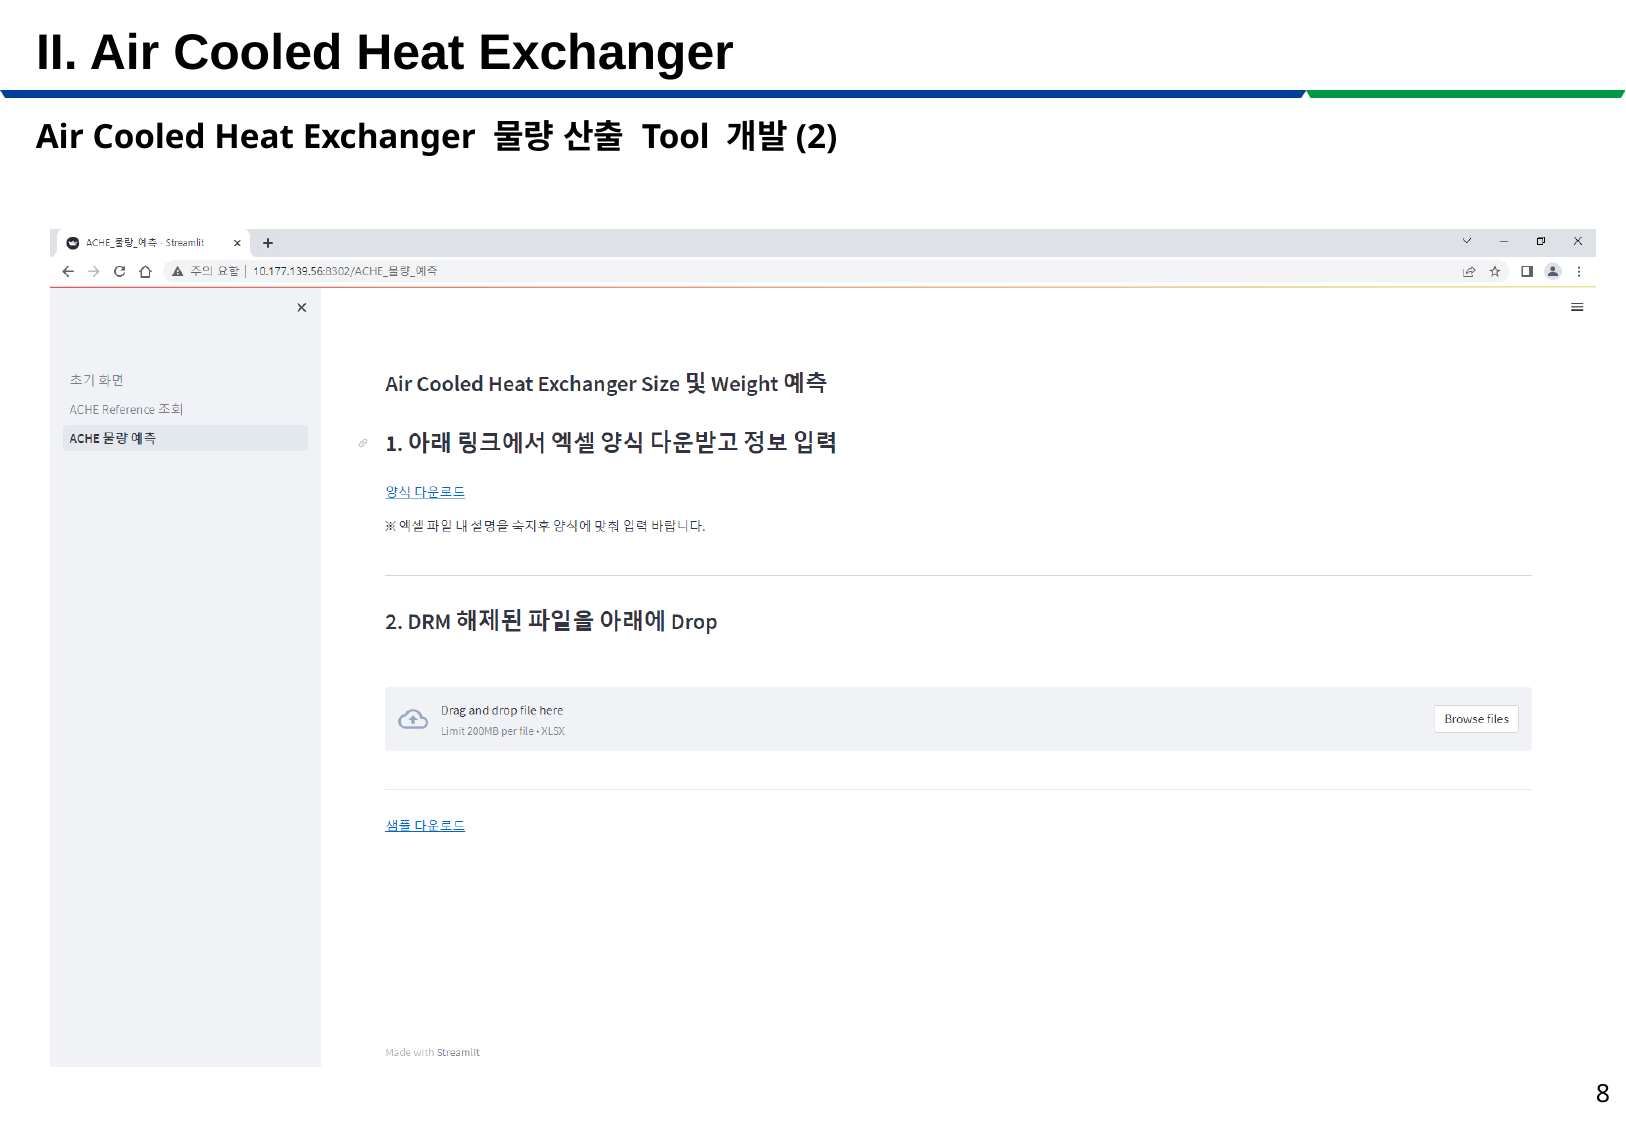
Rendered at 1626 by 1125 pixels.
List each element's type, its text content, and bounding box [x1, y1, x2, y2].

text_box Air Cooled Heat Exchanger 물량 산출 Tool 개발(2) [21, 107, 1625, 232]
title II. Air Cooled Heat Exchanger [21, 12, 1581, 93]
picture [0, 90, 1625, 98]
picture [50, 229, 1596, 1067]
